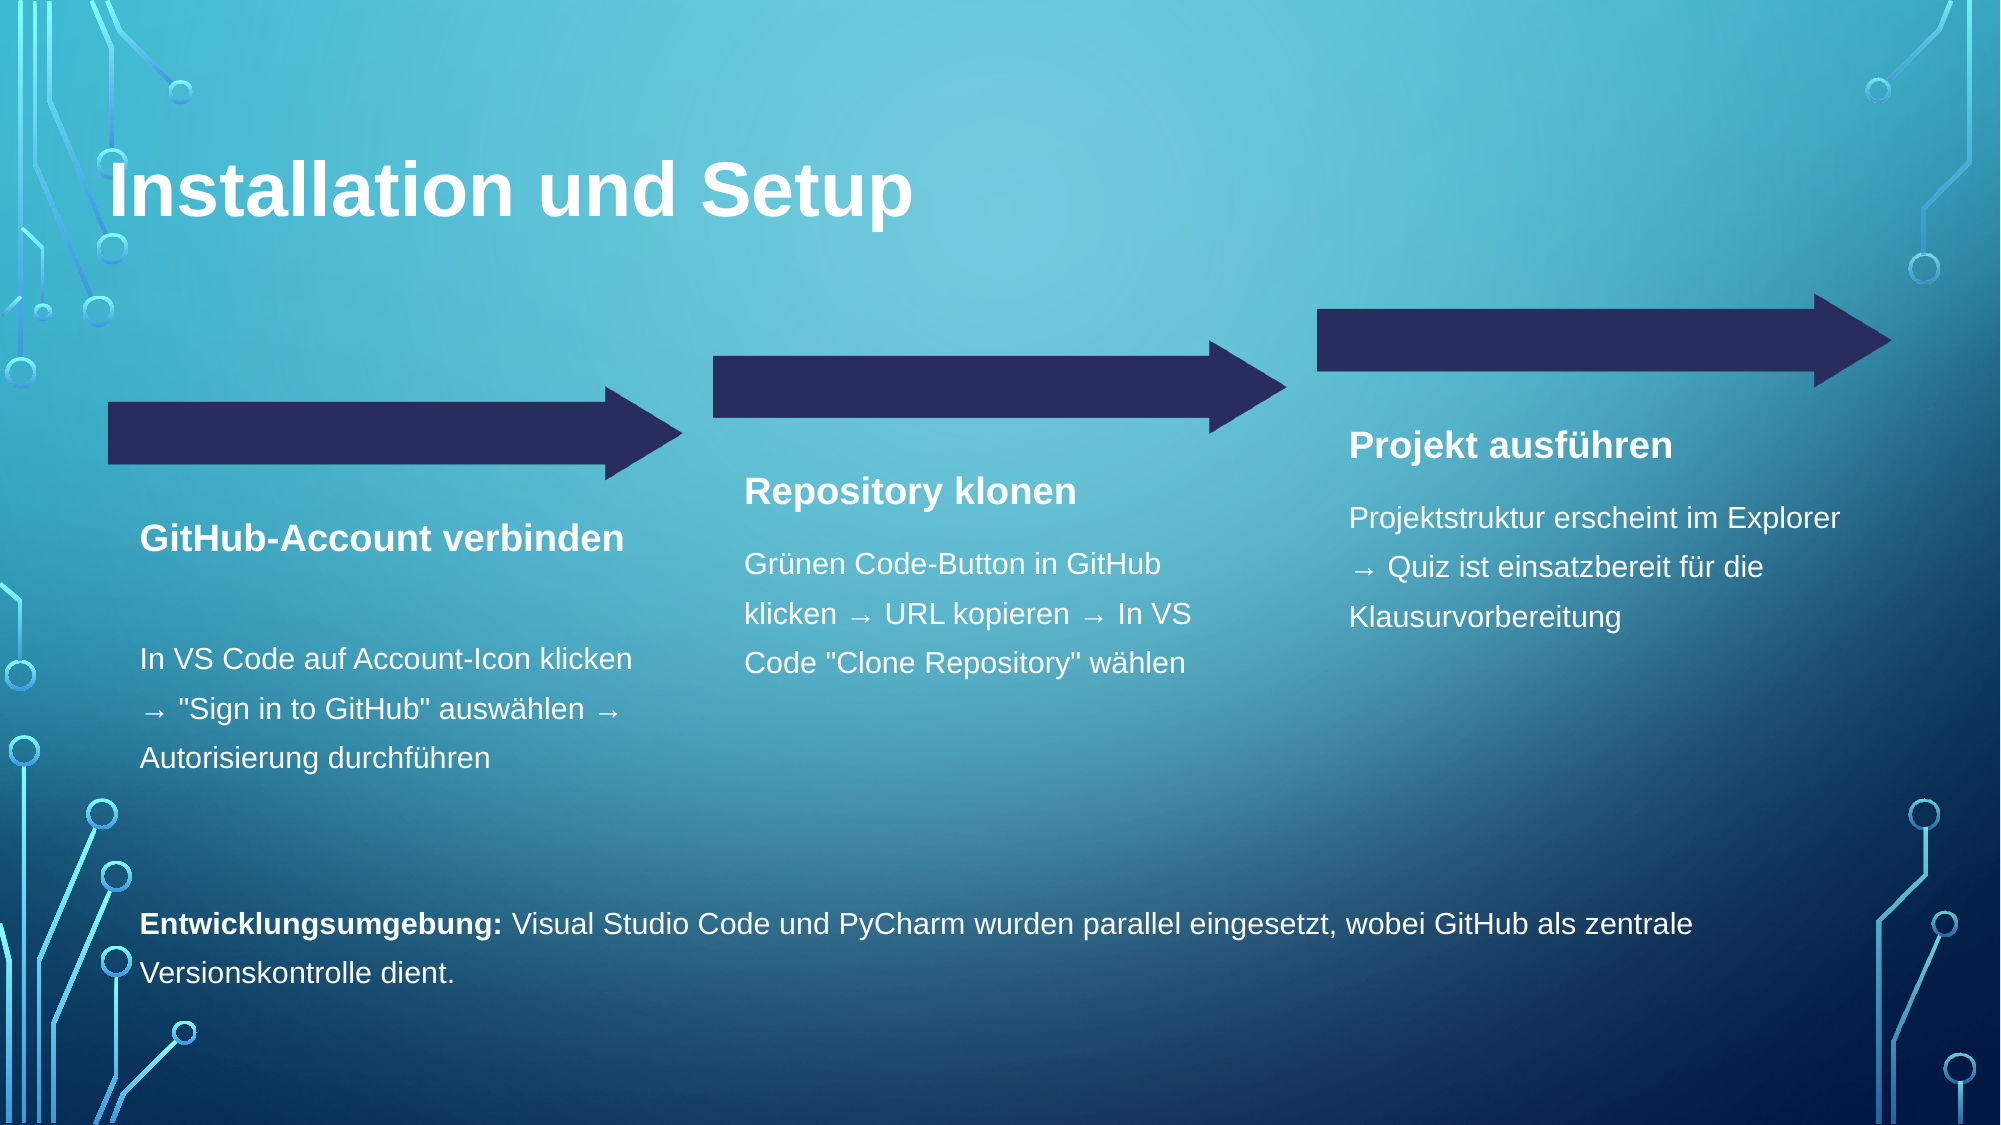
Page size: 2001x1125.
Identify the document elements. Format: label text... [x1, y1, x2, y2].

picture [1317, 293, 1892, 451]
picture [108, 386, 683, 544]
text_box Projekt ausführen [1348, 451, 1737, 467]
text_box Installation und Setup [108, 135, 954, 232]
text_box Projektstruktur erscheint im Explorer → Quiz ist einsatzbereit für die Klausurvorbereitung [1348, 484, 1861, 634]
picture [712, 340, 1287, 497]
text_box GitHub-Account verbinden [139, 544, 652, 608]
text_box In VS Code auf Account-Icon klicken → "Sign in to GitHub" auswählen → Autorisierung durchführen [139, 626, 652, 825]
text_box Repository klonen [744, 497, 1132, 513]
text_box Entwicklungsumgebung: Visual Studio Code und PyCharm wurden parallel eingesetzt, wobei GitHub als zentrale Versionskontrolle dient. [139, 890, 1923, 990]
text_box Grünen Code-Button in GitHub klicken → URL kopieren → In VS Code "Clone Repository" wählen [744, 531, 1256, 681]
